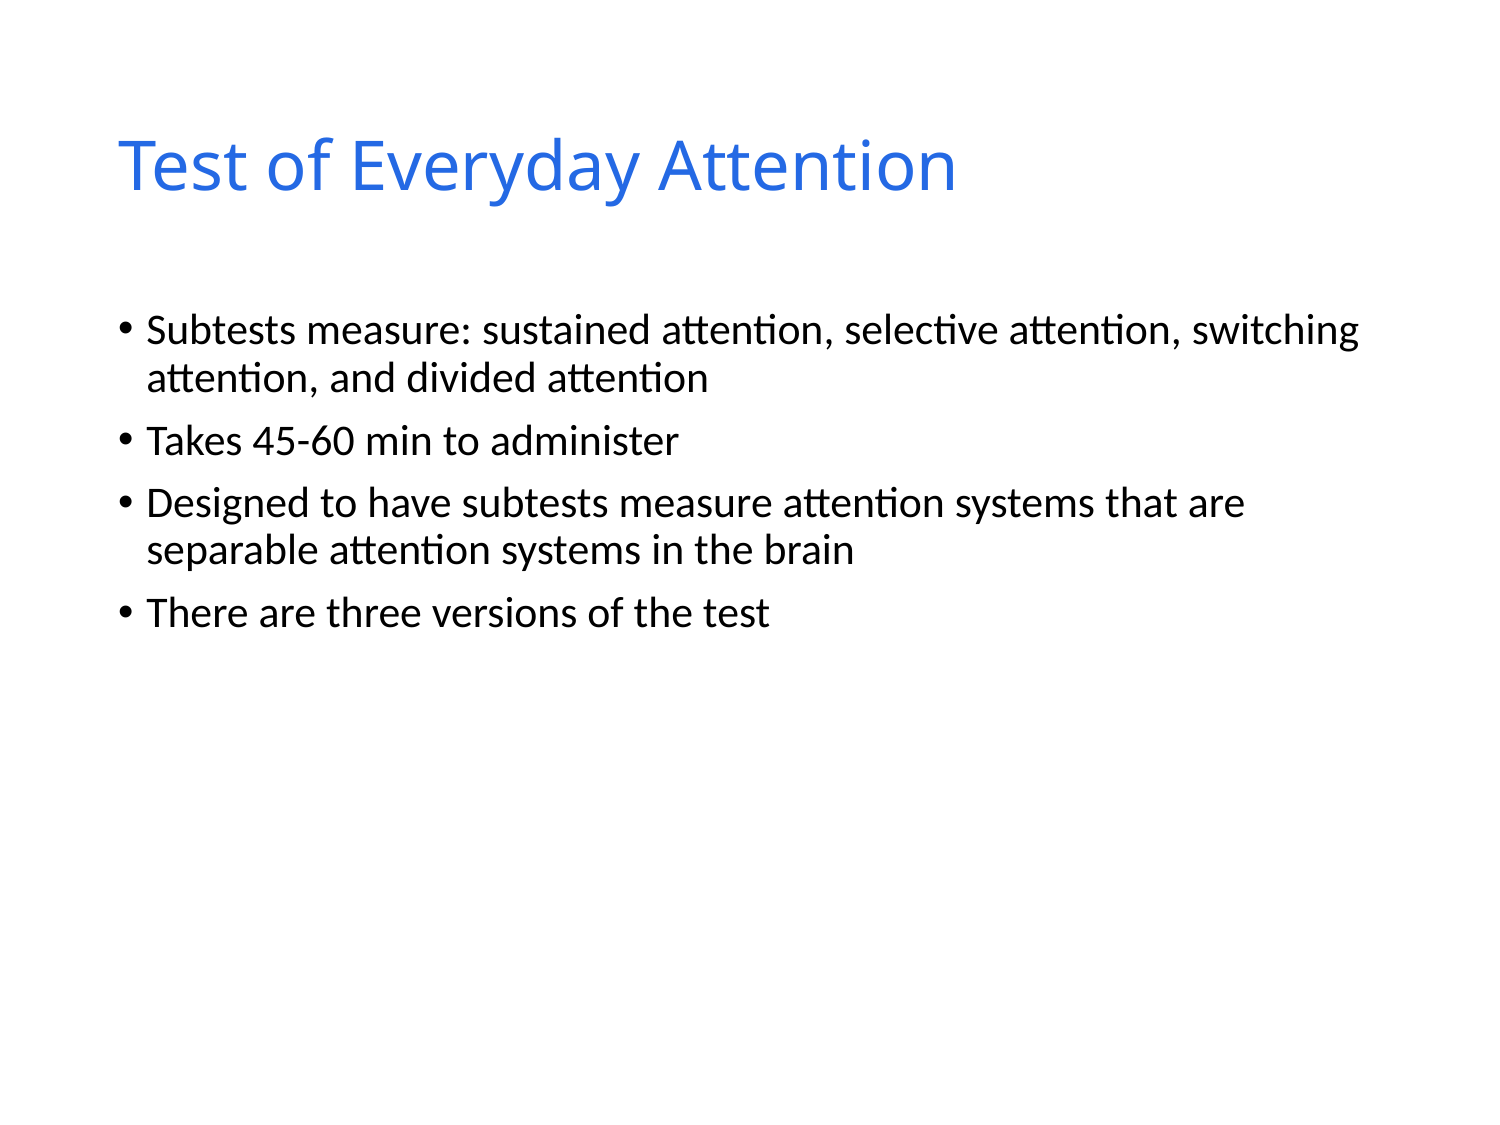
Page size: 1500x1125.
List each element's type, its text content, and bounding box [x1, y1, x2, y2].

title Test of Everyday Attention [103, 59, 1397, 278]
list Subtests measure: sustained attention, selective attention, switching attention, and divided attention Takes 45-60 min to administer Designed to have subtests measure attention systems that are separable attention systems in the brain There are three versions of the test [103, 299, 1397, 1014]
